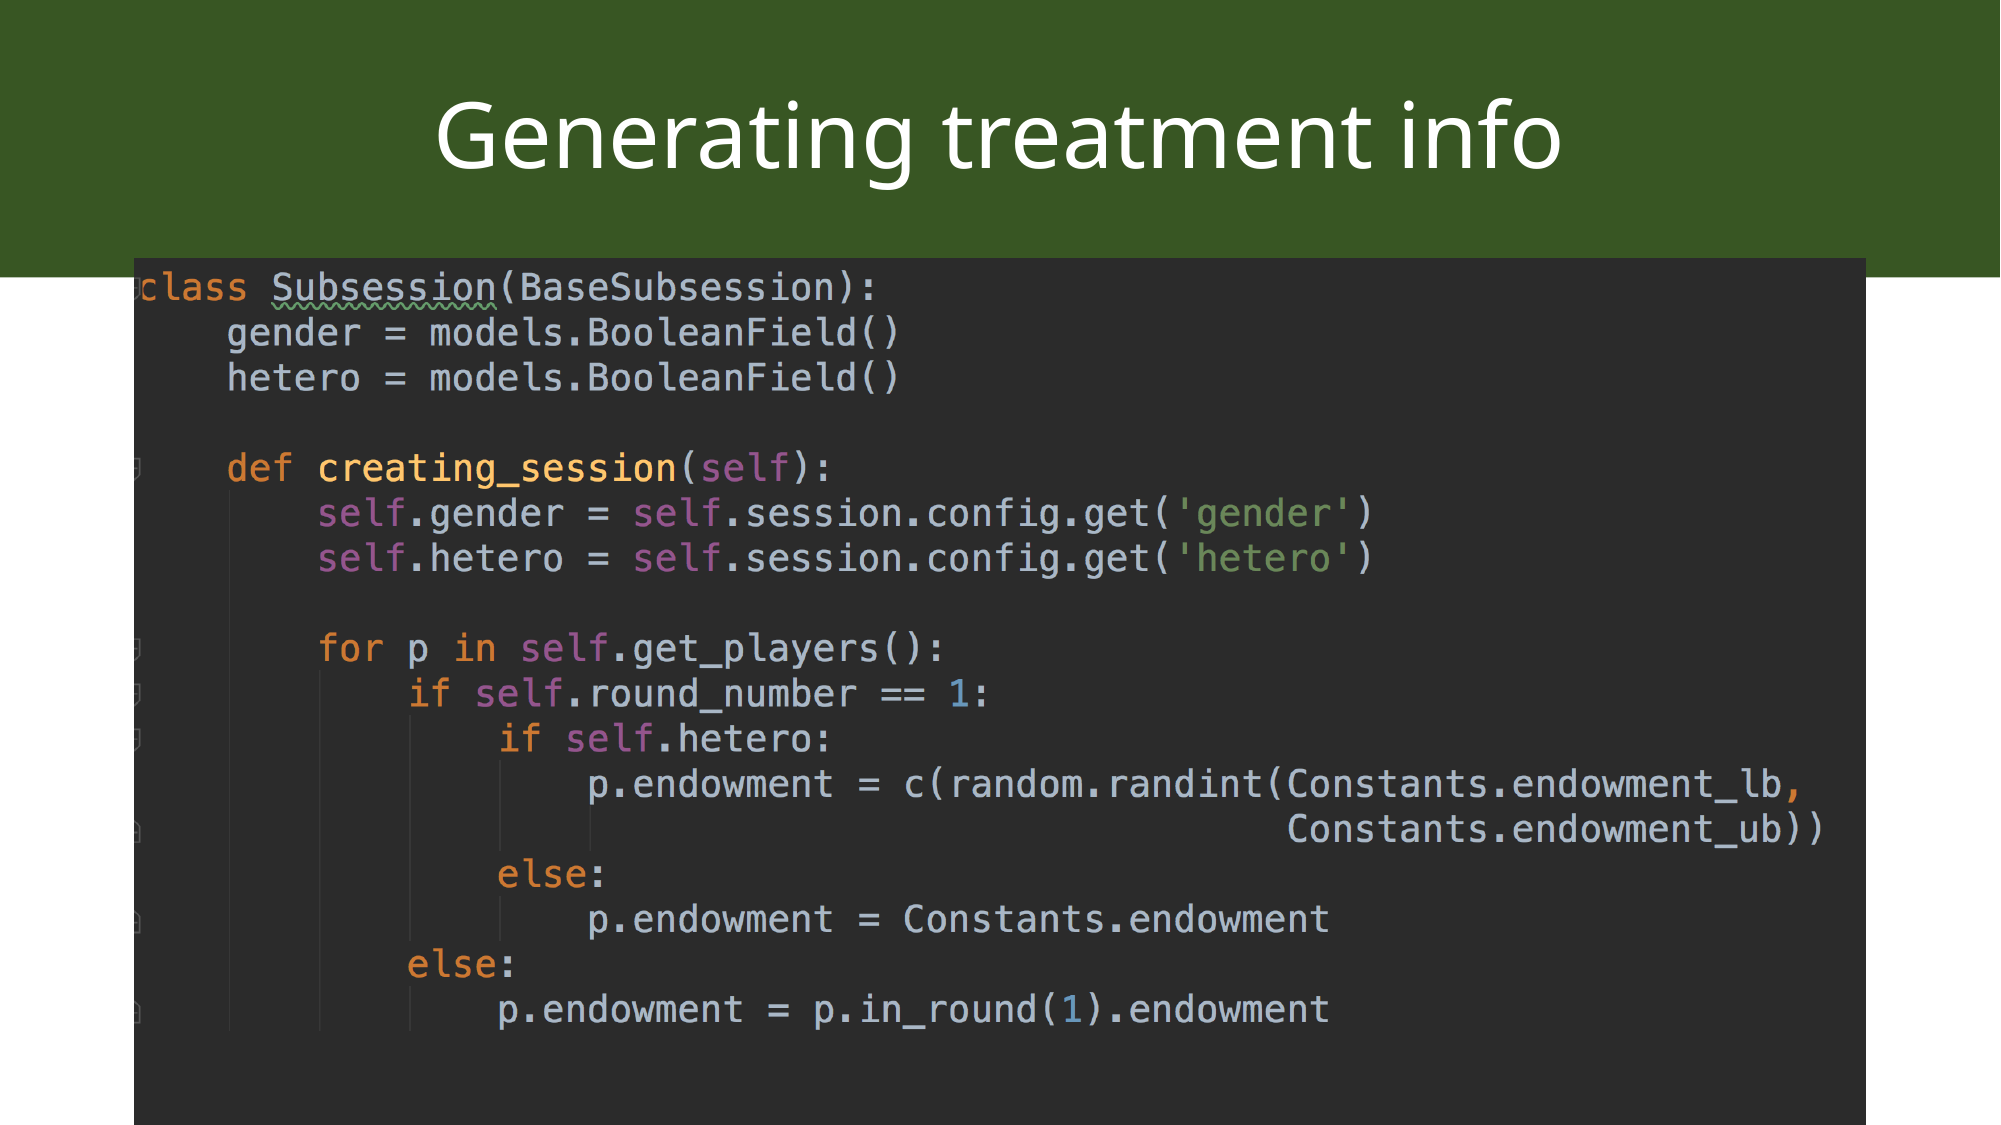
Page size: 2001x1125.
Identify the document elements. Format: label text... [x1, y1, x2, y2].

title Generating treatment info [0, 0, 2000, 278]
picture [134, 258, 1866, 1125]
